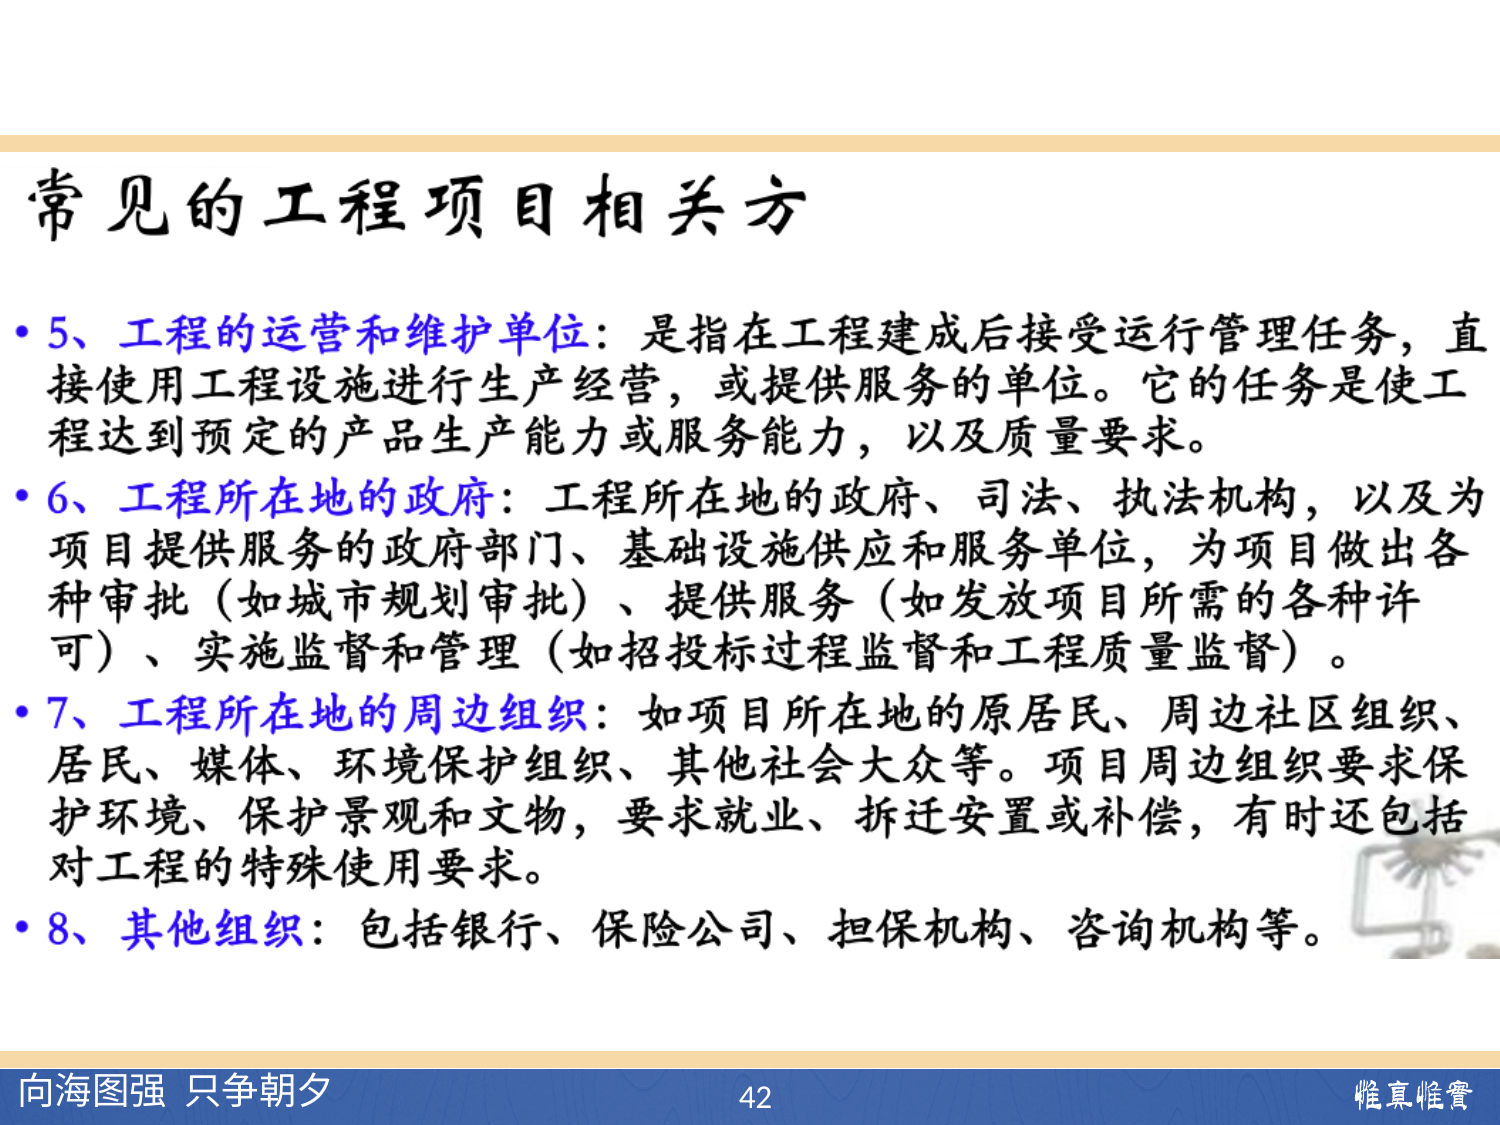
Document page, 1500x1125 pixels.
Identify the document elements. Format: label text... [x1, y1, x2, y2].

slide_number 42 [586, 1065, 925, 1125]
picture [0, 166, 1500, 959]
